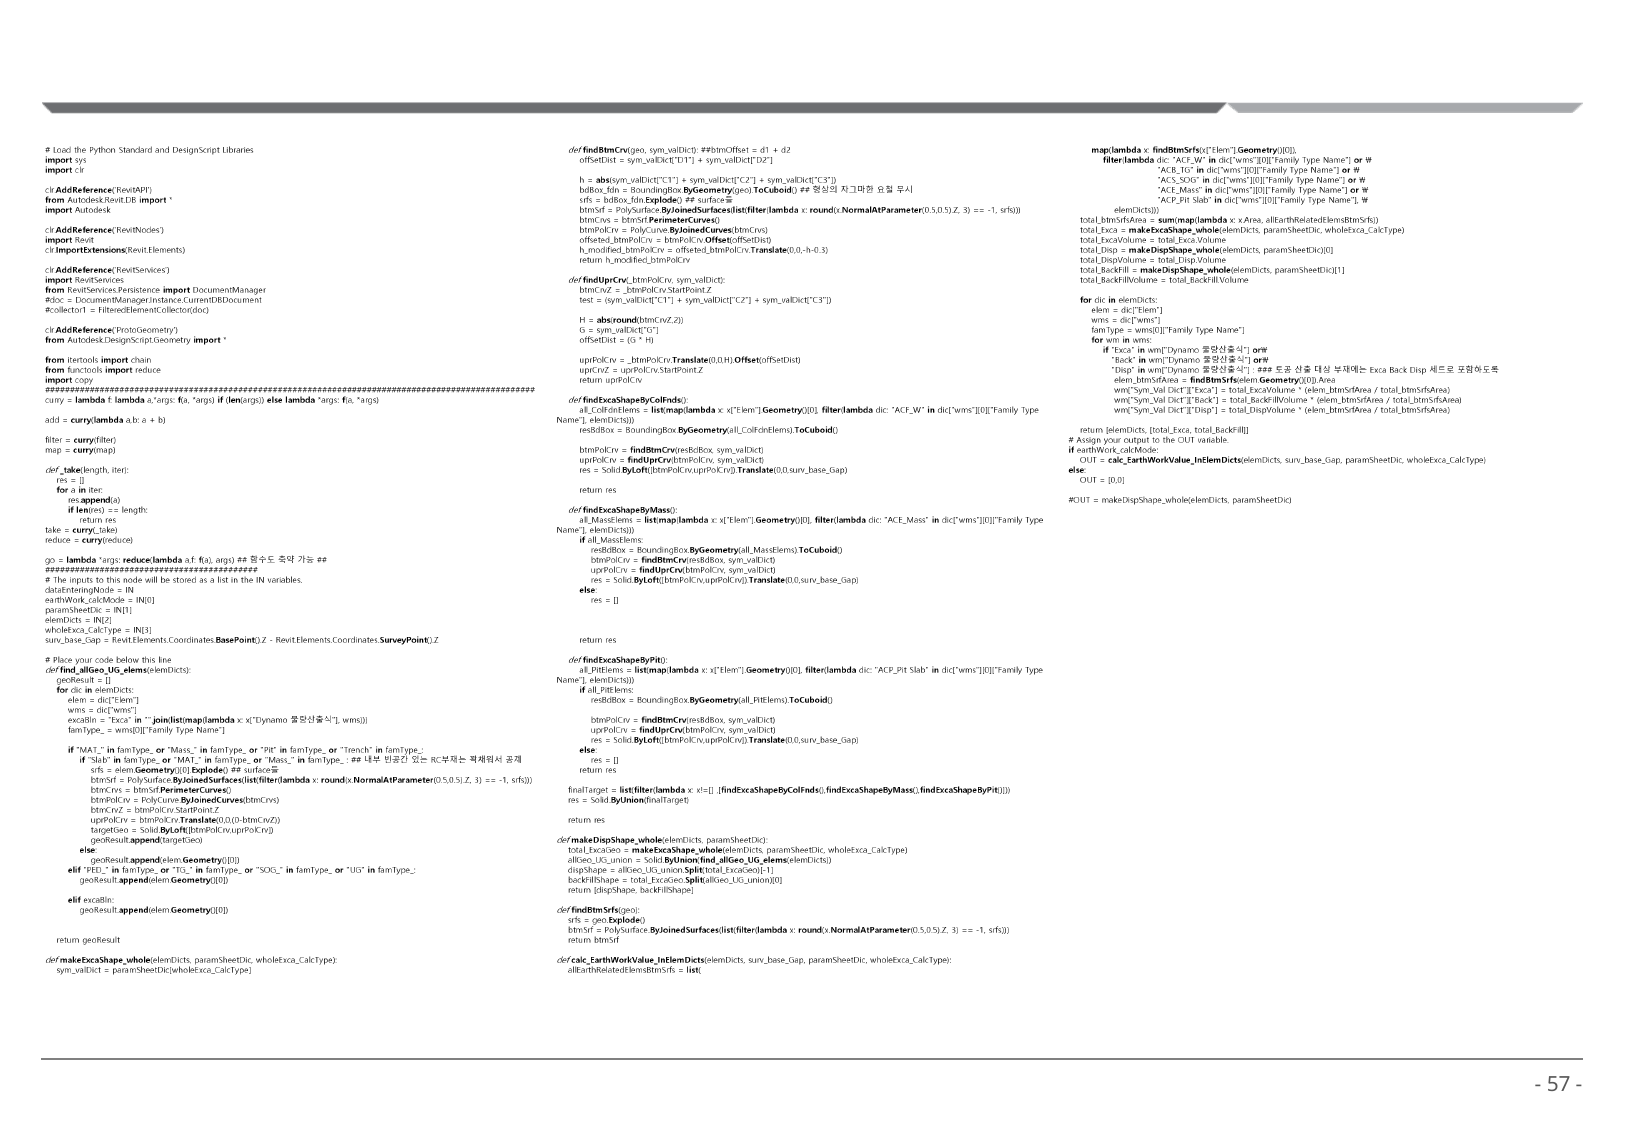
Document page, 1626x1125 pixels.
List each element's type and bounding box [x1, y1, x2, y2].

picture [30, 137, 1595, 988]
picture [42, 102, 1583, 114]
